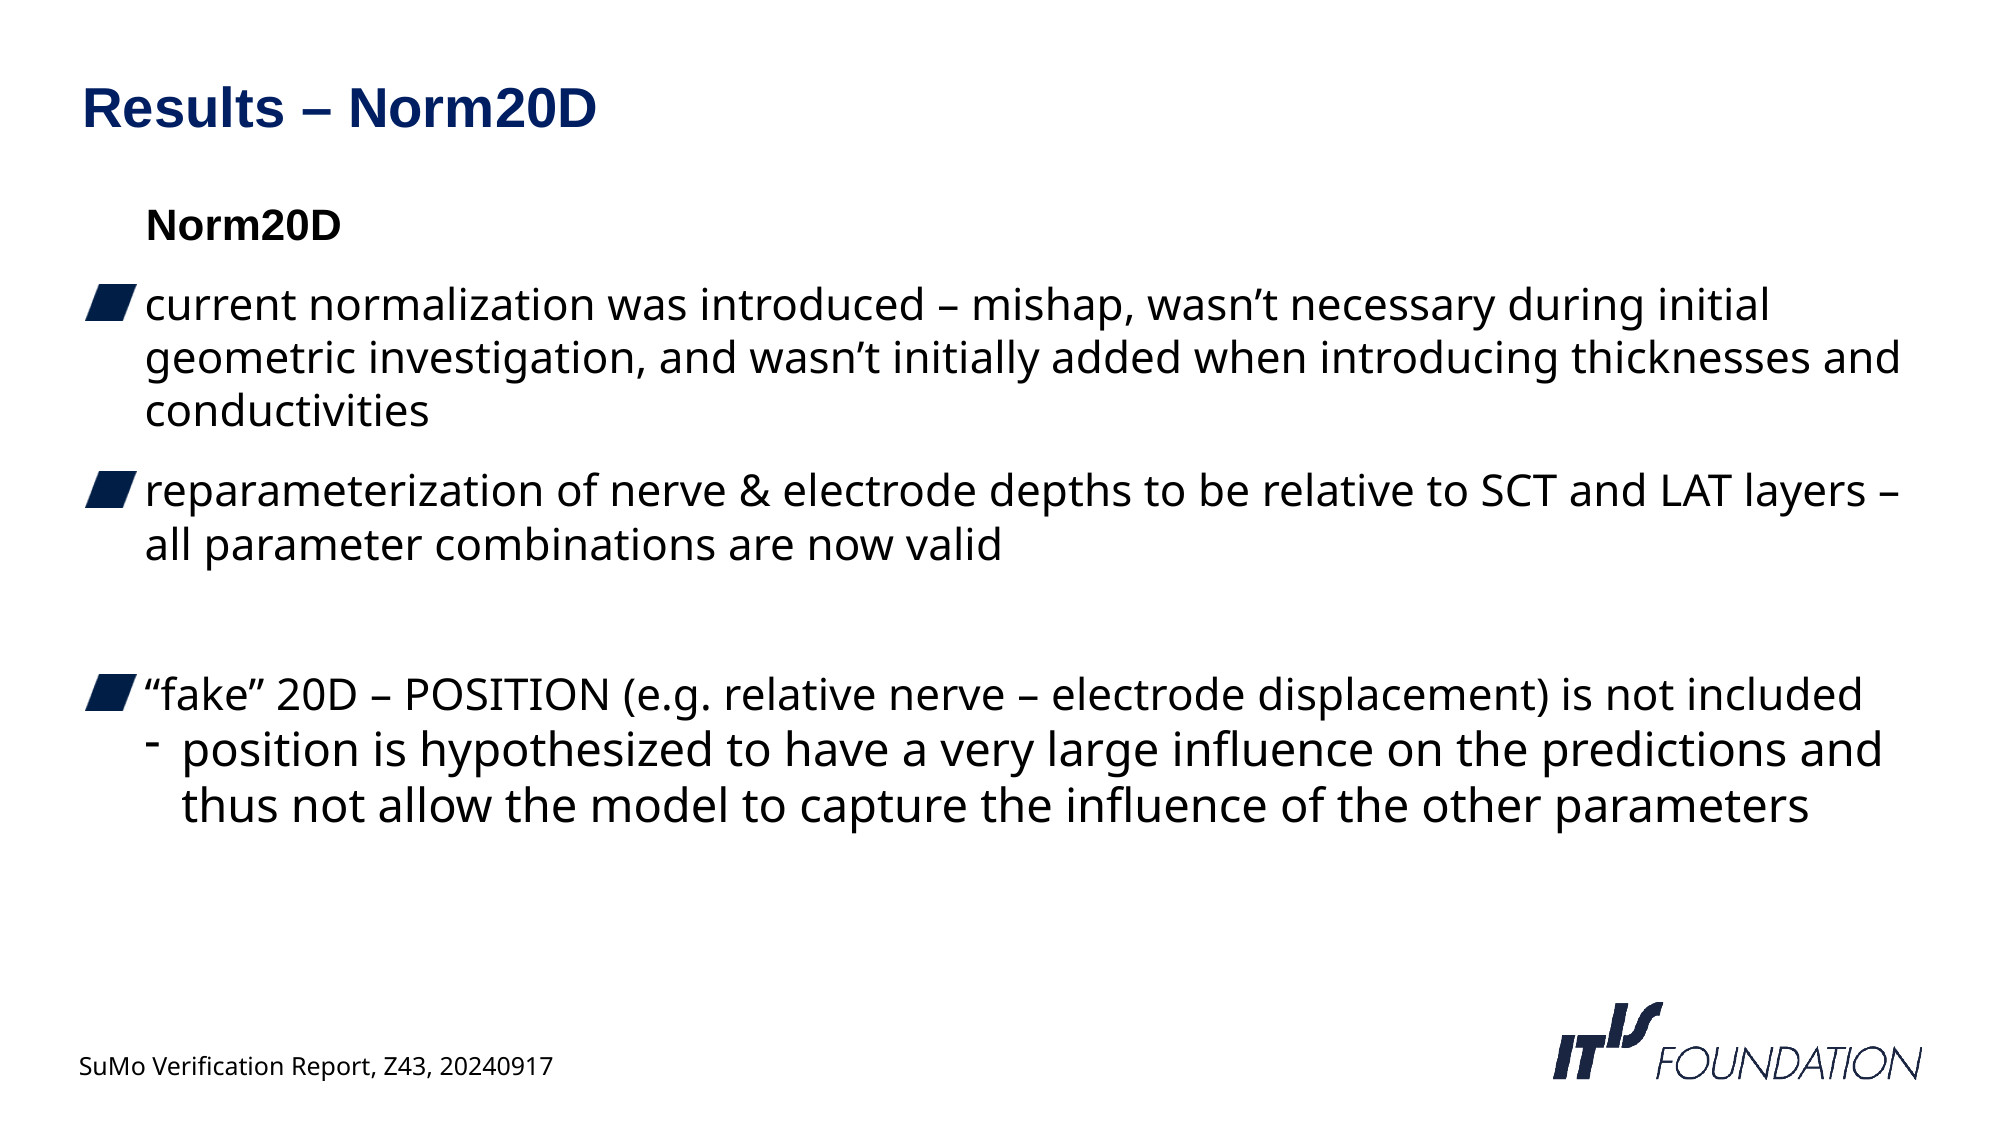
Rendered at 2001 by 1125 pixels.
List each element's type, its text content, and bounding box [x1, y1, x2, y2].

picture [85, 674, 137, 711]
list Norm20D current normalization was introduced – mishap, wasn’t necessary during initial geometric investigation, and wasn’t initially added when introducing thicknesses and conductivities reparameterization of nerve & electrode depths to be relative to SCT and LAT layers – all parameter combinations are now valid “fake” 20D – POSITION (e.g. relative nerve – electrode displacement) is not included position is hypothesized to have a very large influence on the predictions and thus not allow the model to capture the influence of the other parameters [77, 176, 1924, 939]
picture [85, 471, 137, 508]
picture [85, 284, 137, 321]
title Results – Norm20D [73, 53, 1917, 149]
footer SuMo Verification Report, Z43, 20240917 [78, 1049, 956, 1081]
picture [1553, 1002, 1922, 1080]
